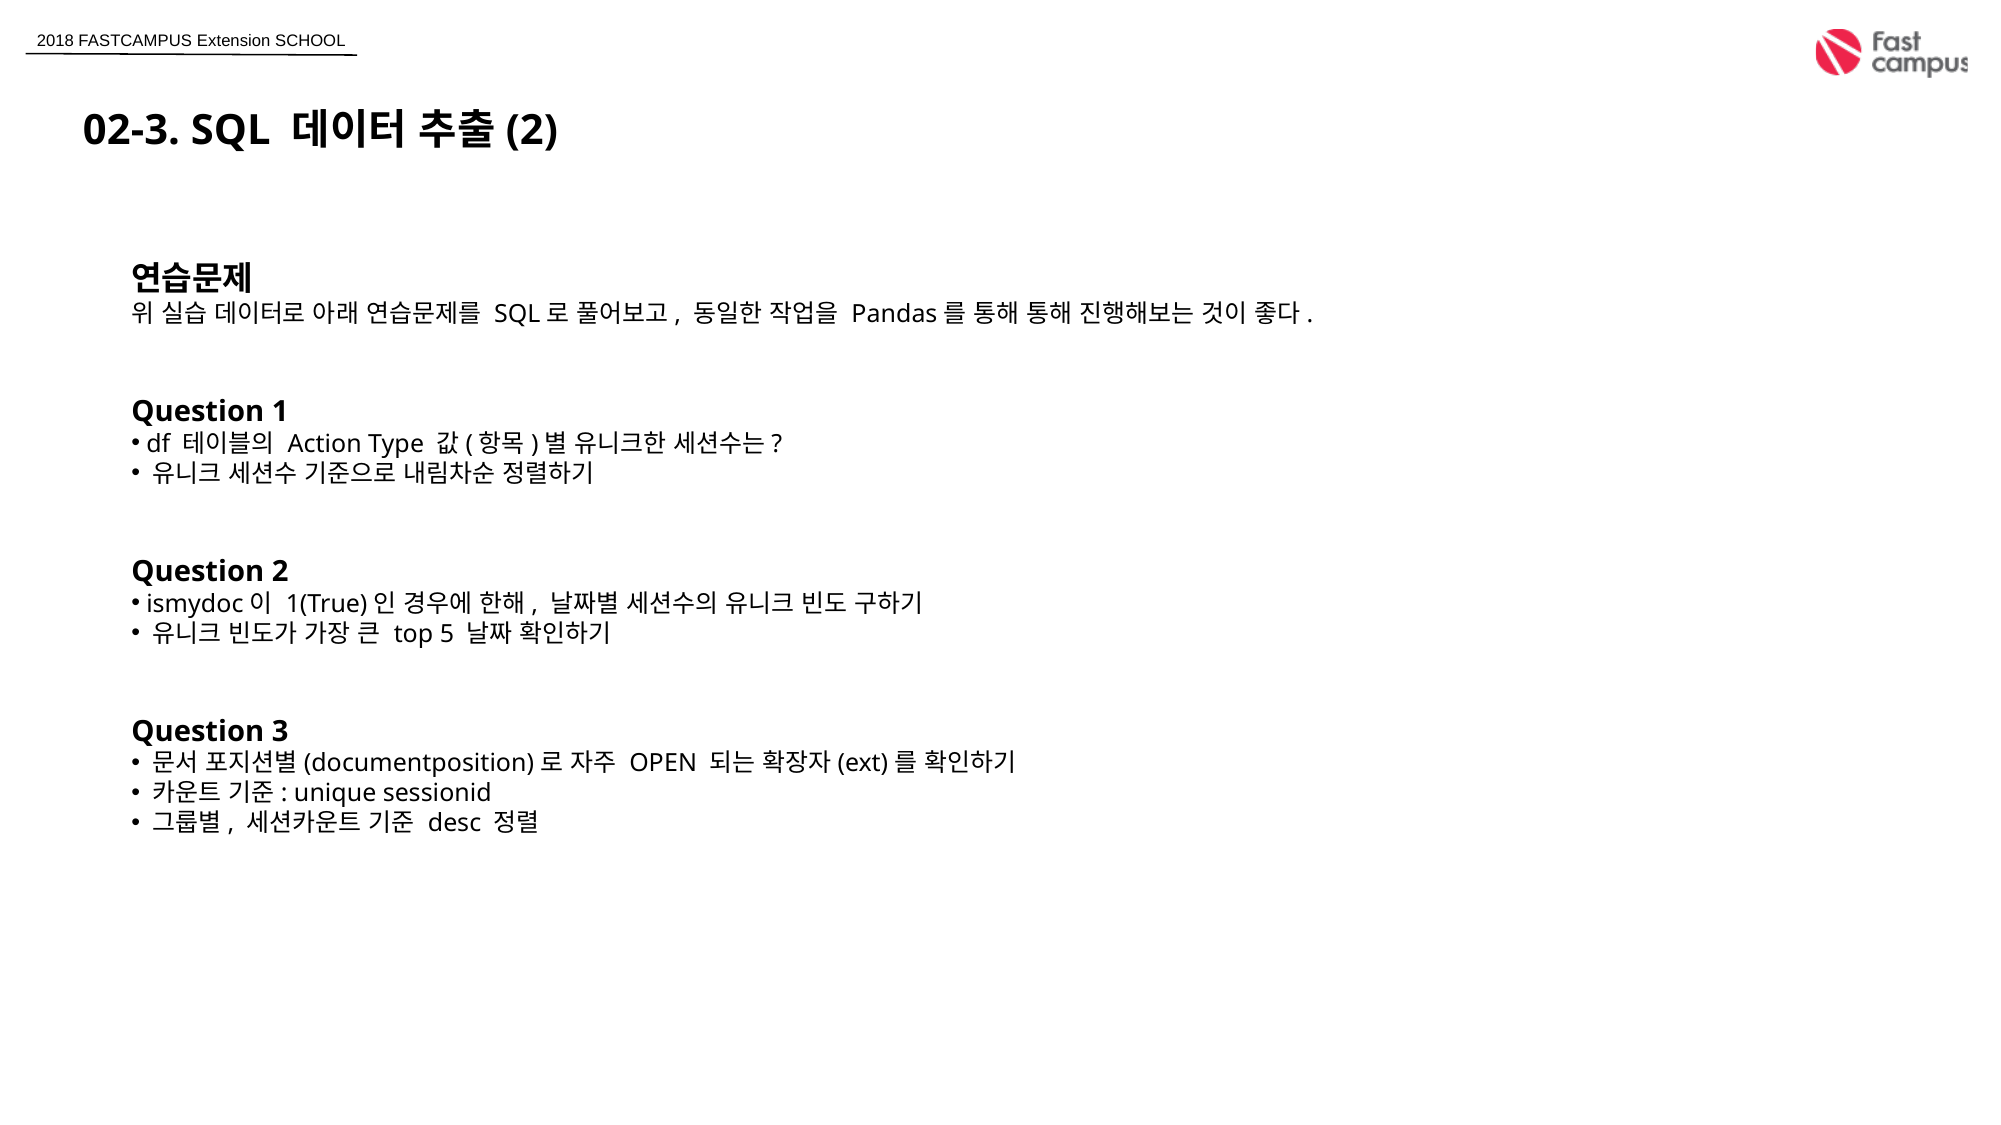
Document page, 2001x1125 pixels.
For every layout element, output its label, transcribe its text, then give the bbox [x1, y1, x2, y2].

text_box 02-3. SQL 데이터 추출(2) [68, 95, 1198, 161]
text_box 연습문제 위 실습 데이터로 아래 연습문제를 SQL로 풀어보고, 동일한 작업을 Pandas를 통해 통해 진행해보는 것이 좋다. Question 1 df 테이블의 Action Type 값(항목)별 유니크한 세션수는? 유니크 세션수 기준으로 내림차순 정렬하기 Question 2 ismydoc이 1(True)인 경우에 한해, 날짜별 세션수의 유니크 빈도 구하기 유니크 빈도가 가장 큰 top 5 날짜 확인하기 Question 3 문서 포지션별(documentposition)로 자주 OPEN 되는 확장자(ext)를 확인하기 카운트 기준: unique sessionid 그룹별, 세션카운트 기준 desc 정렬 [116, 250, 1779, 844]
